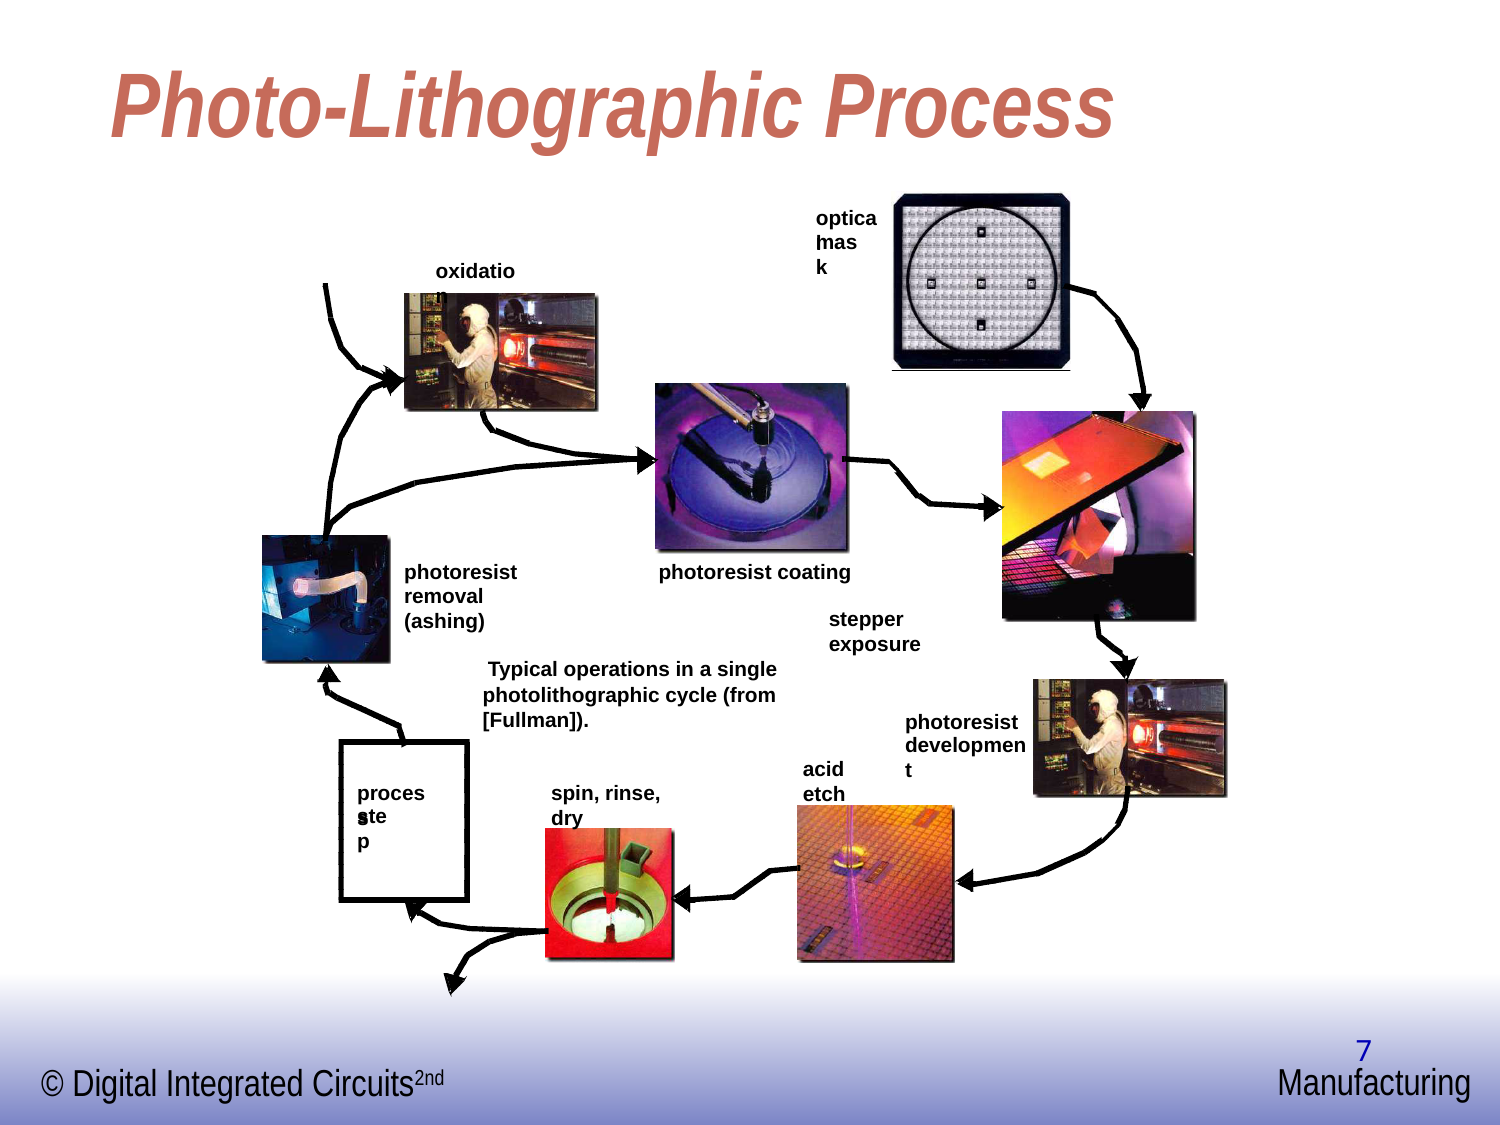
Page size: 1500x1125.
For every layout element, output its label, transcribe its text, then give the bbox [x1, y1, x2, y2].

text_box [1119, 653, 1128, 662]
text_box [680, 884, 691, 895]
text_box [975, 870, 1037, 887]
text_box [370, 380, 386, 392]
text_box [1037, 849, 1086, 877]
text_box [453, 938, 490, 976]
text_box development [904, 731, 1028, 782]
text_box [750, 866, 792, 887]
text_box [383, 372, 398, 392]
picture [1001, 411, 1197, 622]
text_box oxidation [435, 257, 529, 292]
text_box [1084, 807, 1128, 856]
text_box [960, 873, 974, 892]
text_box [1133, 393, 1152, 410]
text_box [404, 899, 428, 924]
picture [655, 382, 851, 554]
text_box [983, 510, 996, 523]
picture [797, 805, 956, 963]
text_box [1109, 661, 1126, 677]
text_box [327, 690, 339, 701]
text_box [406, 902, 426, 921]
text_box [680, 889, 691, 911]
text_box [419, 910, 441, 927]
text_box photoresist [904, 708, 1024, 731]
text_box [493, 427, 630, 459]
text_box [446, 973, 465, 992]
text_box photolithographic cycle (from [Fullman]). [482, 681, 889, 732]
text_box [514, 933, 540, 937]
title Photo-Lithographic Process [95, 45, 1371, 163]
text_box [317, 672, 336, 683]
text_box step [357, 802, 400, 853]
text_box process [357, 779, 437, 830]
text_box photoresist [404, 558, 518, 582]
text_box [464, 742, 470, 903]
text_box [414, 464, 514, 486]
text_box [1112, 645, 1123, 656]
text_box acid etch [802, 755, 893, 803]
text_box [637, 463, 650, 475]
text_box [854, 456, 920, 499]
text_box [960, 868, 974, 881]
picture [545, 828, 675, 963]
text_box [1133, 348, 1147, 392]
picture [891, 191, 1071, 371]
text_box [692, 894, 732, 903]
text_box [337, 695, 407, 745]
text_box [928, 501, 981, 510]
text_box mask [815, 228, 869, 279]
text_box [357, 385, 372, 405]
text_box [918, 493, 932, 507]
text_box spin, rinse, dry [550, 779, 699, 830]
text_box [439, 921, 470, 932]
text_box [388, 383, 398, 397]
text_box [338, 739, 344, 900]
text_box optical [815, 204, 883, 255]
text_box [514, 456, 635, 470]
text_box [406, 739, 470, 745]
picture [403, 293, 599, 413]
text_box [488, 933, 515, 945]
text_box [983, 495, 996, 517]
text_box [732, 881, 753, 900]
picture [262, 534, 392, 664]
slide_number ‹#› [1074, 1025, 1388, 1100]
text_box [1114, 317, 1138, 352]
text_box [322, 286, 334, 318]
text_box [344, 739, 401, 745]
text_box [637, 448, 650, 470]
text_box [385, 367, 394, 374]
text_box stepper exposure [828, 605, 1002, 656]
text_box removal (ashing) [404, 582, 571, 633]
text_box [329, 480, 416, 533]
text_box [483, 421, 496, 434]
picture [1033, 679, 1228, 798]
text_box [1074, 285, 1120, 319]
text_box [1127, 393, 1142, 410]
text_box [322, 684, 331, 696]
text_box [330, 672, 342, 683]
text_box [338, 897, 468, 903]
text_box [328, 318, 344, 349]
text_box [1114, 658, 1136, 677]
text_box [1095, 630, 1115, 651]
text_box Typical operations in a single [487, 655, 785, 681]
text_box [443, 973, 468, 997]
text_box [338, 346, 384, 380]
text_box [470, 925, 540, 934]
text_box photoresist coating [658, 560, 852, 609]
text_box [323, 401, 362, 533]
